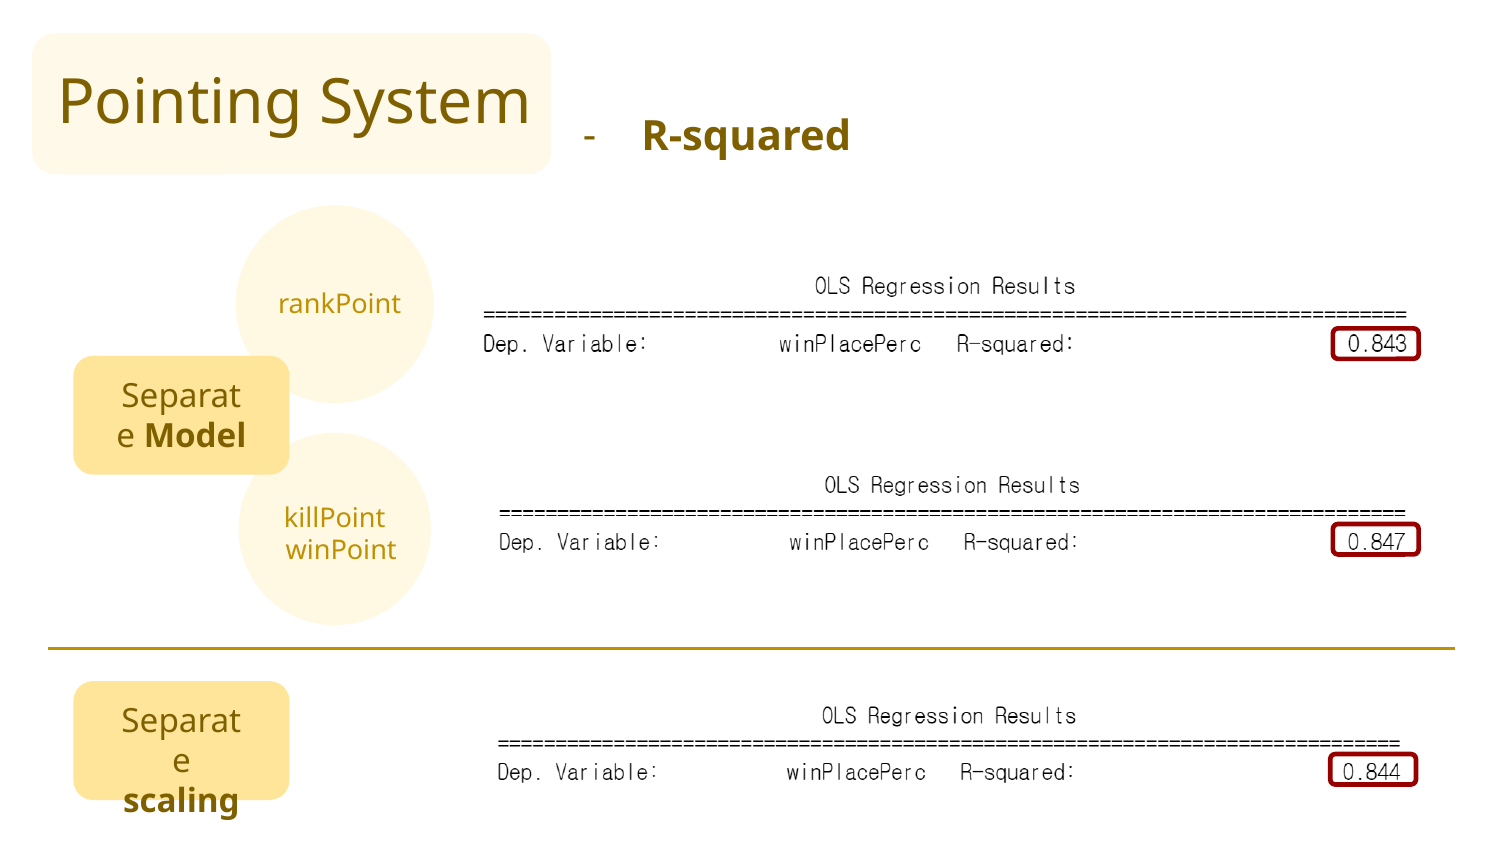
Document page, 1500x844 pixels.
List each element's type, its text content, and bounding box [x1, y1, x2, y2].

text_box [73, 681, 290, 801]
text_box Separate scaling [99, 684, 264, 737]
picture [493, 468, 1411, 555]
picture [493, 697, 1411, 784]
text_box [30, 32, 559, 175]
title R-squared [551, 93, 963, 188]
text_box rankPoint [256, 271, 427, 335]
text_box [238, 432, 431, 626]
text_box [1415, 524, 1419, 555]
text_box killPoint winPoint [249, 485, 420, 563]
text_box [73, 355, 290, 475]
text_box Separate Model [99, 358, 264, 412]
picture [477, 261, 1427, 360]
text_box [235, 205, 434, 404]
